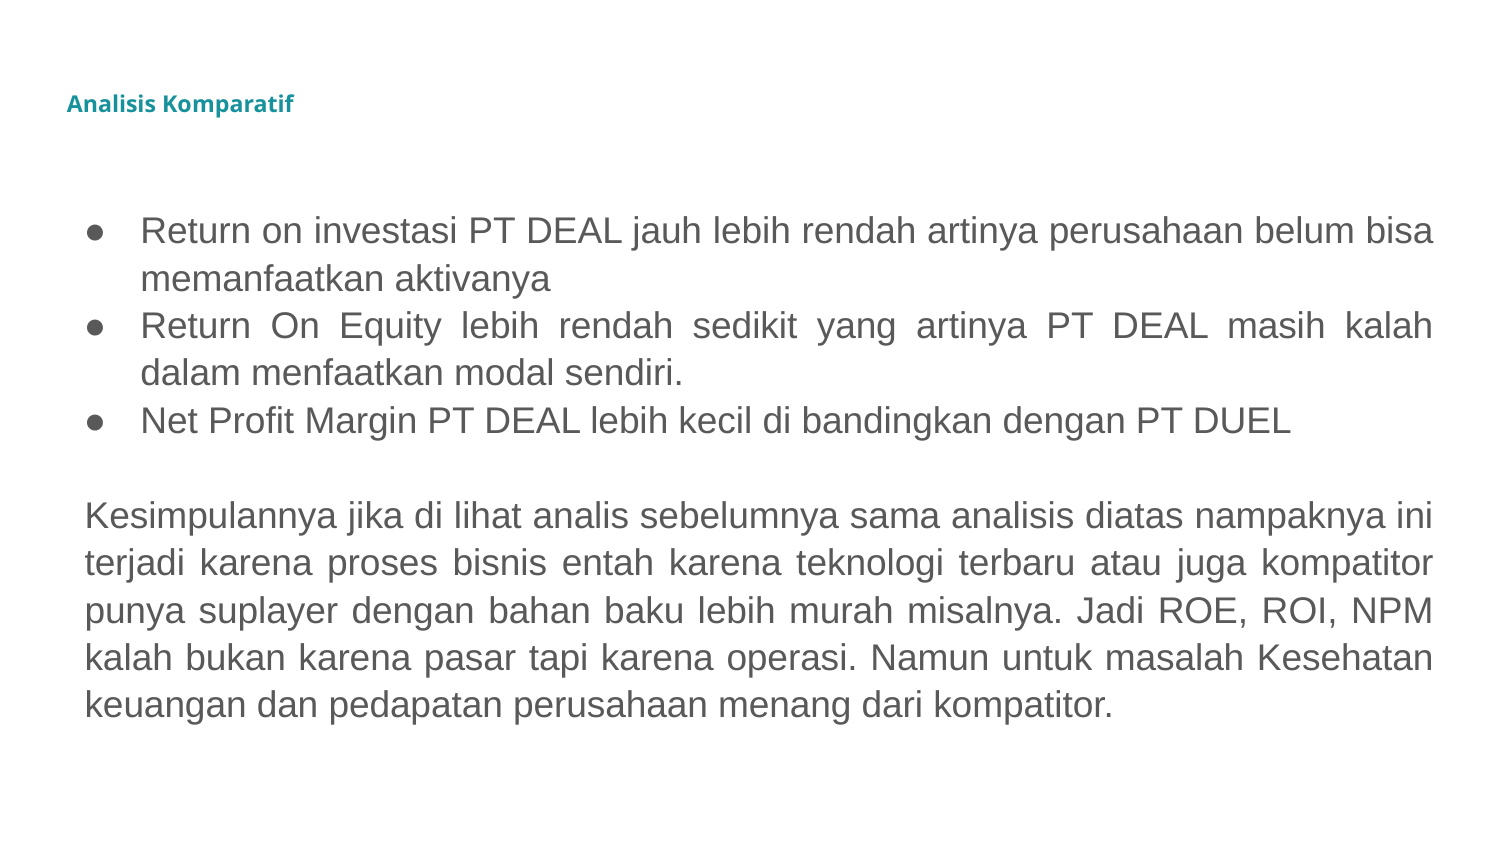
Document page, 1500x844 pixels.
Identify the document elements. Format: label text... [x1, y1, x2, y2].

list Return on investasi PT DEAL jauh lebih rendah artinya perusahaan belum bisa memanfaatkan aktivanya Return On Equity lebih rendah sedikit yang artinya PT DEAL masih kalah dalam menfaatkan modal sendiri. Net Profit Margin PT DEAL lebih kecil di bandingkan dengan PT DUEL Kesimpulannya jika di lihat analis sebelumnya sama analisis diatas nampaknya ini terjadi karena proses bisnis entah karena teknologi terbaru atau juga kompatitor punya suplayer dengan bahan baku lebih murah misalnya. Jadi ROE, ROI, NPM kalah bukan karena pasar tapi karena operasi. Namun untuk masalah Kesehatan keuangan dan pedapatan perusahaan menang dari kompatitor. [51, 189, 1449, 750]
title Analisis Komparatif [51, 72, 1449, 167]
